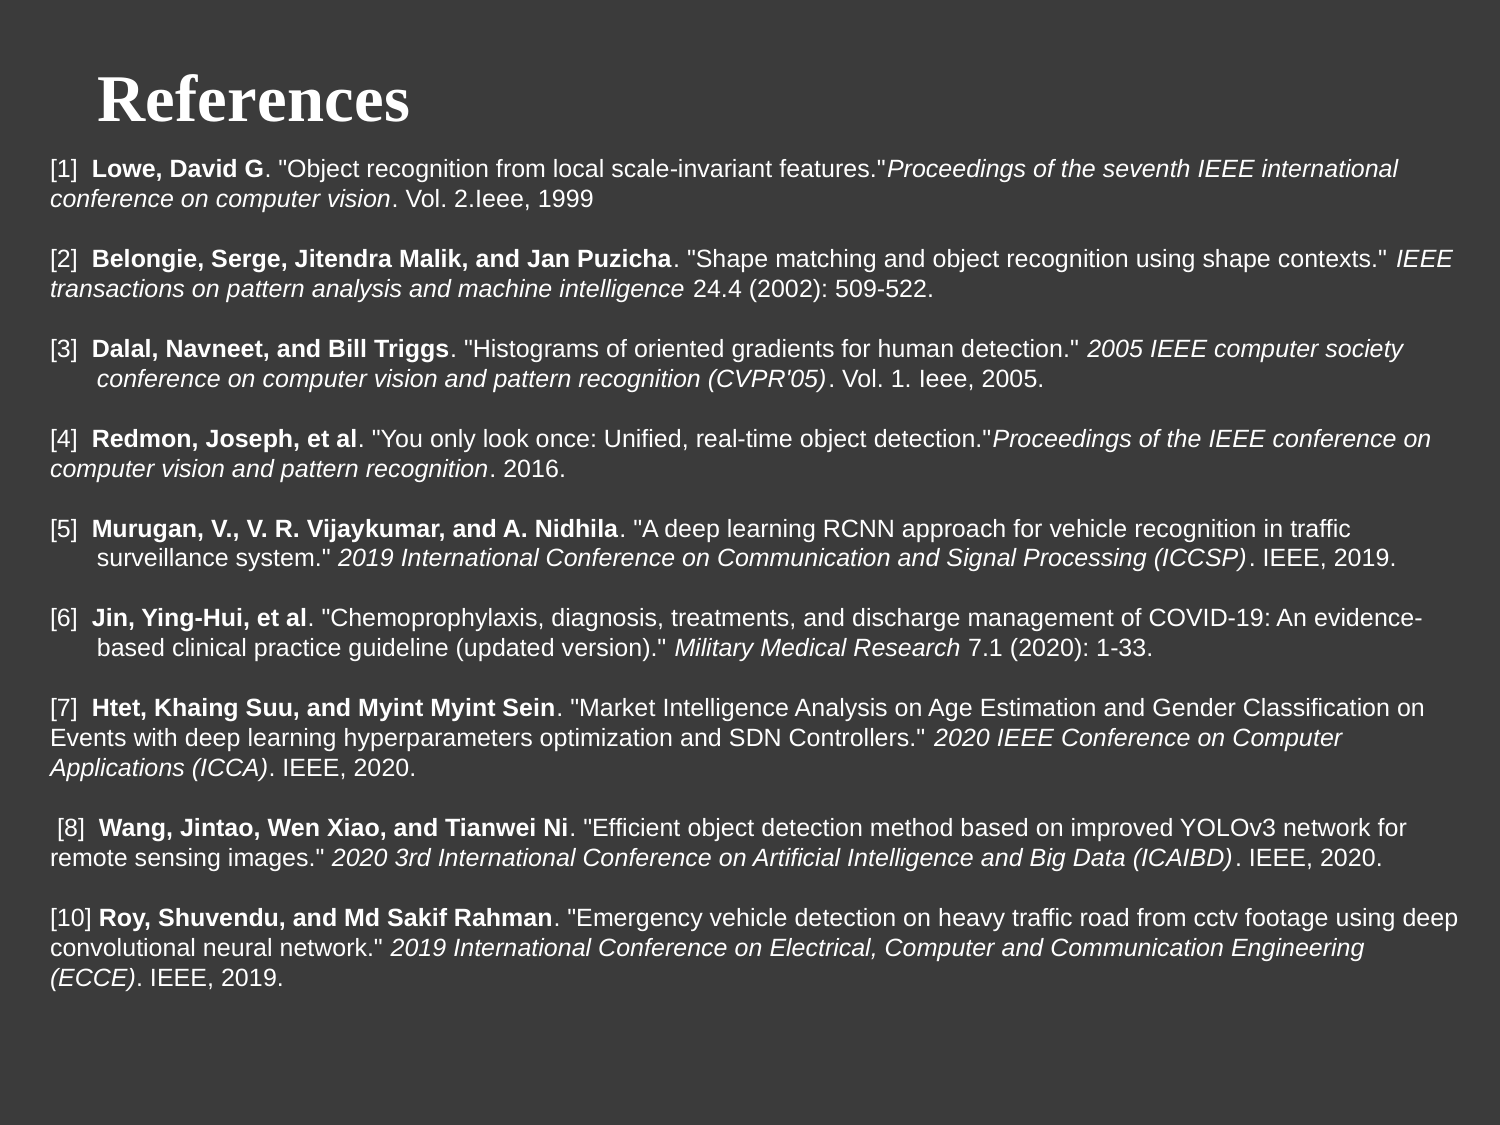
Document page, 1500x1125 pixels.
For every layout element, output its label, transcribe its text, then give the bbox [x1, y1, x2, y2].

text_box [1] Lowe, David G. "Object recognition from local scale-invariant features."Proceedings of the seventh IEEE international conference on computer vision. Vol. 2.Ieee, 1999 [2] Belongie, Serge, Jitendra Malik, and Jan Puzicha. "Shape matching and object recognition using shape contexts." IEEE transactions on pattern analysis and machine intelligence 24.4 (2002): 509-522. [3] Dalal, Navneet, and Bill Triggs. "Histograms of oriented gradients for human detection." 2005 IEEE computer society conference on computer vision and pattern recognition (CVPR'05). Vol. 1. Ieee, 2005. [4] Redmon, Joseph, et al. "You only look once: Unified, real-time object detection."Proceedings of the IEEE conference on computer vision and pattern recognition. 2016. [5] Murugan, V., V. R. Vijaykumar, and A. Nidhila. "A deep learning RCNN approach for vehicle recognition in traffic surveillance system." 2019 International Conference on Communication and Signal Processing (ICCSP). IEEE, 2019. [6] Jin, Ying-Hui, et al. "Chemoprophylaxis, diagnosis, treatments, and discharge management of COVID-19: An evidence-based clinical practice guideline (updated version)." Military Medical Research 7.1 (2020): 1-33. [7] Htet, Khaing Suu, and Myint Myint Sein. "Market Intelligence Analysis on Age Estimation and Gender Classification on Events with deep learning hyperparameters optimization and SDN Controllers." 2020 IEEE Conference on Computer Applications (ICCA). IEEE, 2020. [8] Wang, Jintao, Wen Xiao, and Tianwei Ni. "Efficient object detection method based on improved YOLOv3 network for remote sensing images." 2020 3rd International Conference on Artificial Intelligence and Big Data (ICAIBD). IEEE, 2020. [10] Roy, Shuvendu, and Md Sakif Rahman. "Emergency vehicle detection on heavy traffic road from cctv footage using deep convolutional neural network." 2019 International Conference on Electrical, Computer and Communication Engineering (ECCE). IEEE, 2019. [49, 149, 1463, 1125]
title References [95, 0, 1400, 149]
